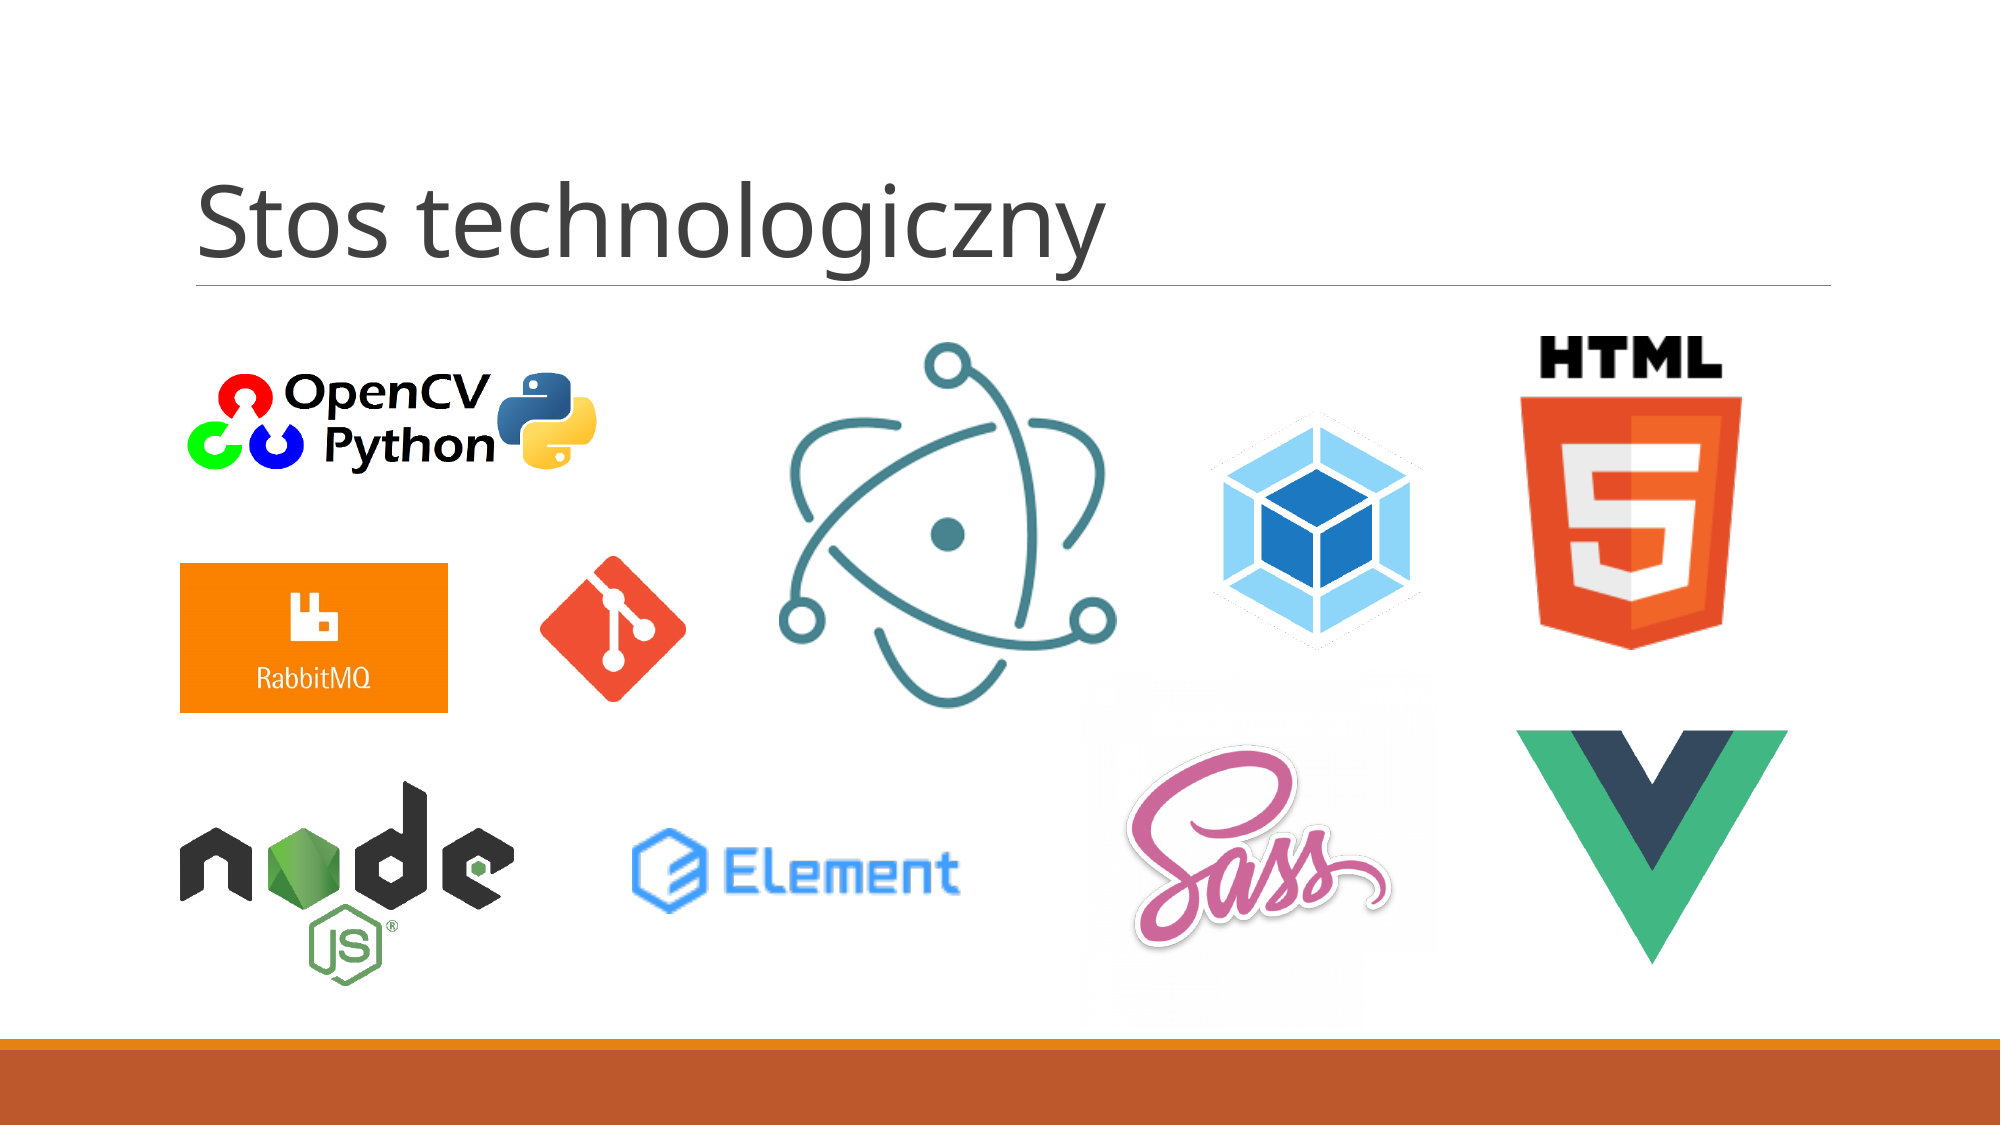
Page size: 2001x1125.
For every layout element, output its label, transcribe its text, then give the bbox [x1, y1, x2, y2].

picture [1474, 336, 1788, 650]
picture [179, 366, 601, 482]
picture [179, 780, 514, 986]
title Stos technologiczny [180, 47, 1830, 285]
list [779, 341, 1117, 709]
picture [179, 563, 448, 713]
picture [632, 827, 964, 915]
picture [1516, 711, 1788, 984]
picture [539, 555, 686, 702]
picture [1079, 669, 1439, 1029]
picture [1210, 409, 1423, 651]
